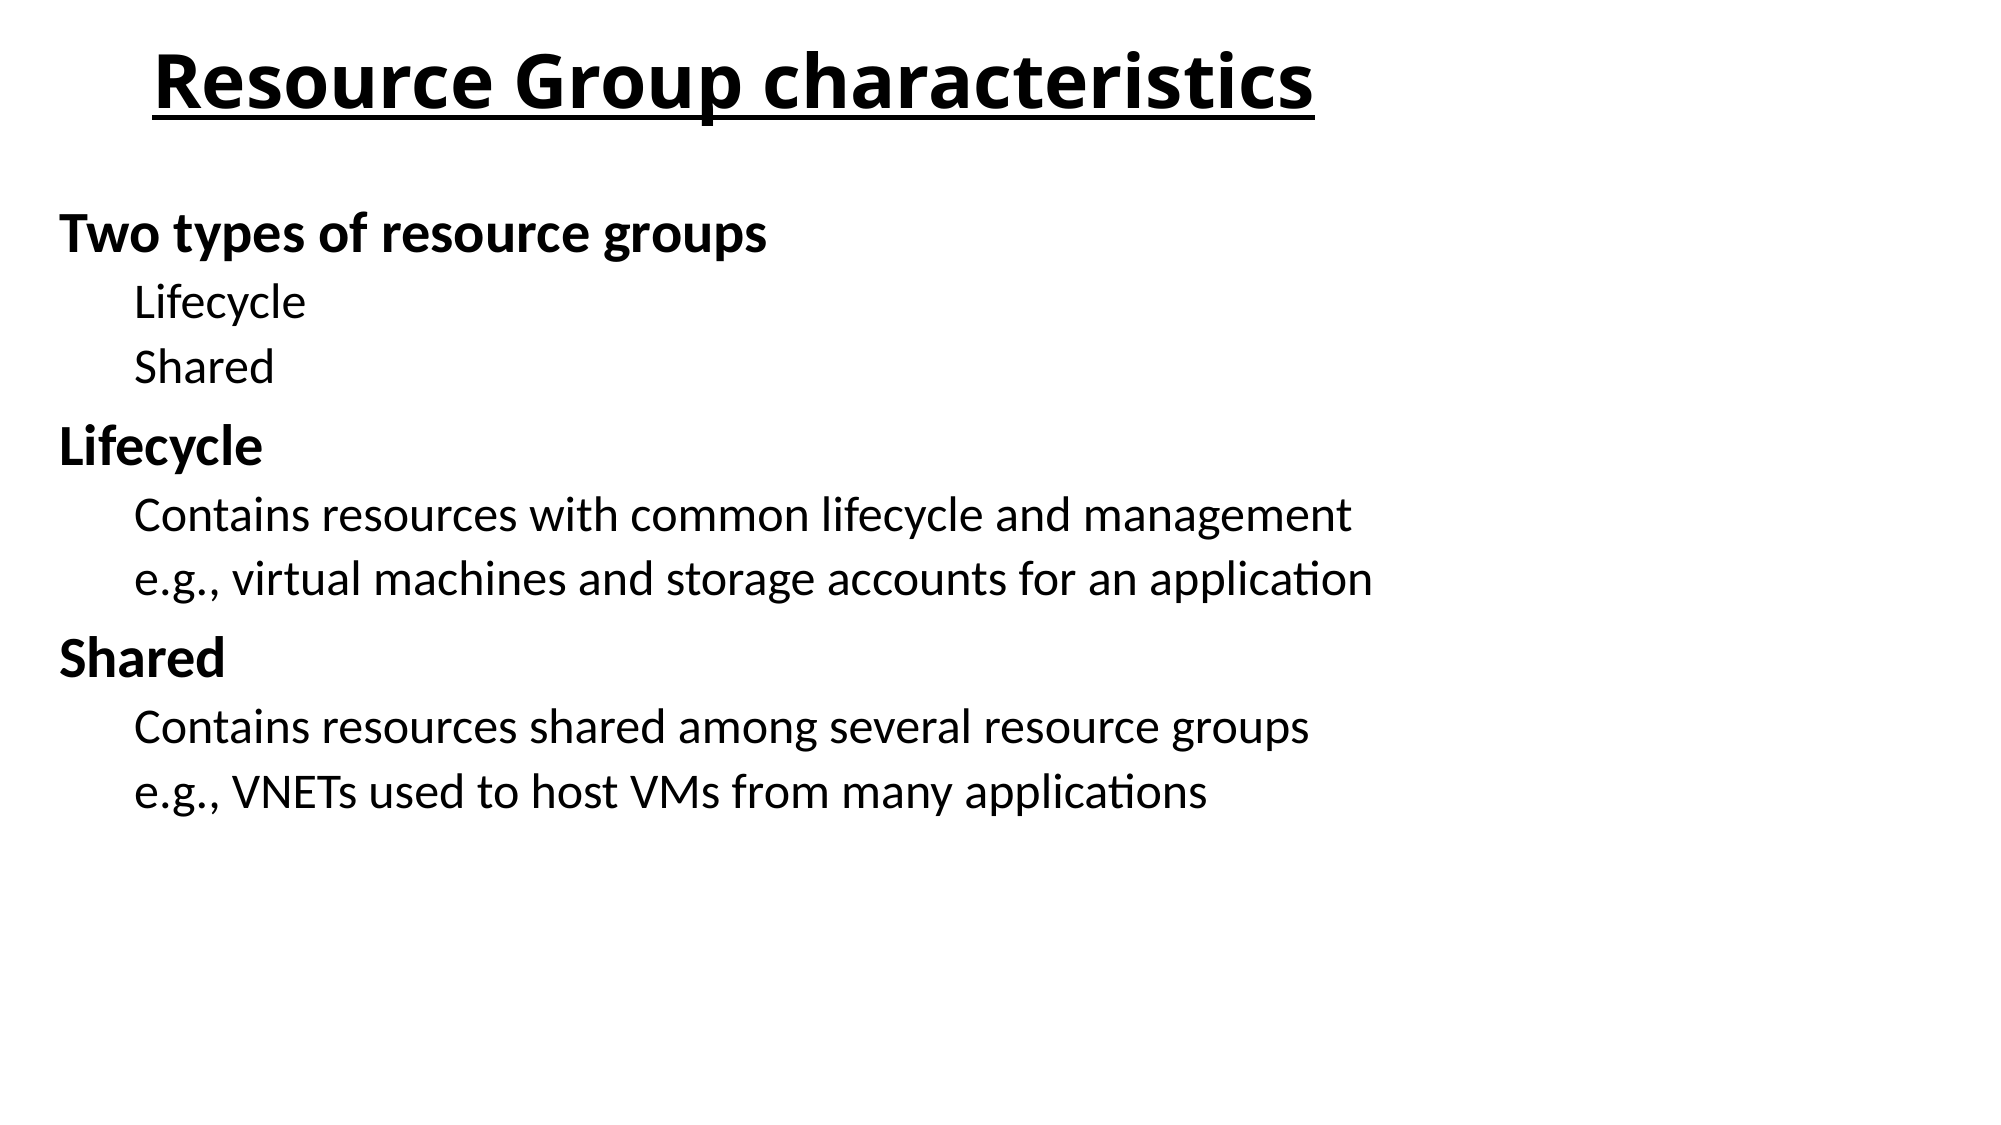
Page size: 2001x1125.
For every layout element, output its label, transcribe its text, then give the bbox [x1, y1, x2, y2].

list Two types of resource groups Lifecycle Shared Lifecycle Contains resources with common lifecycle and management e.g., virtual machines and storage accounts for an application Shared Contains resources shared among several resource groups e.g., VNETs used to host VMs from many applications [44, 195, 1956, 1043]
title Resource Group characteristics [137, 21, 1863, 195]
